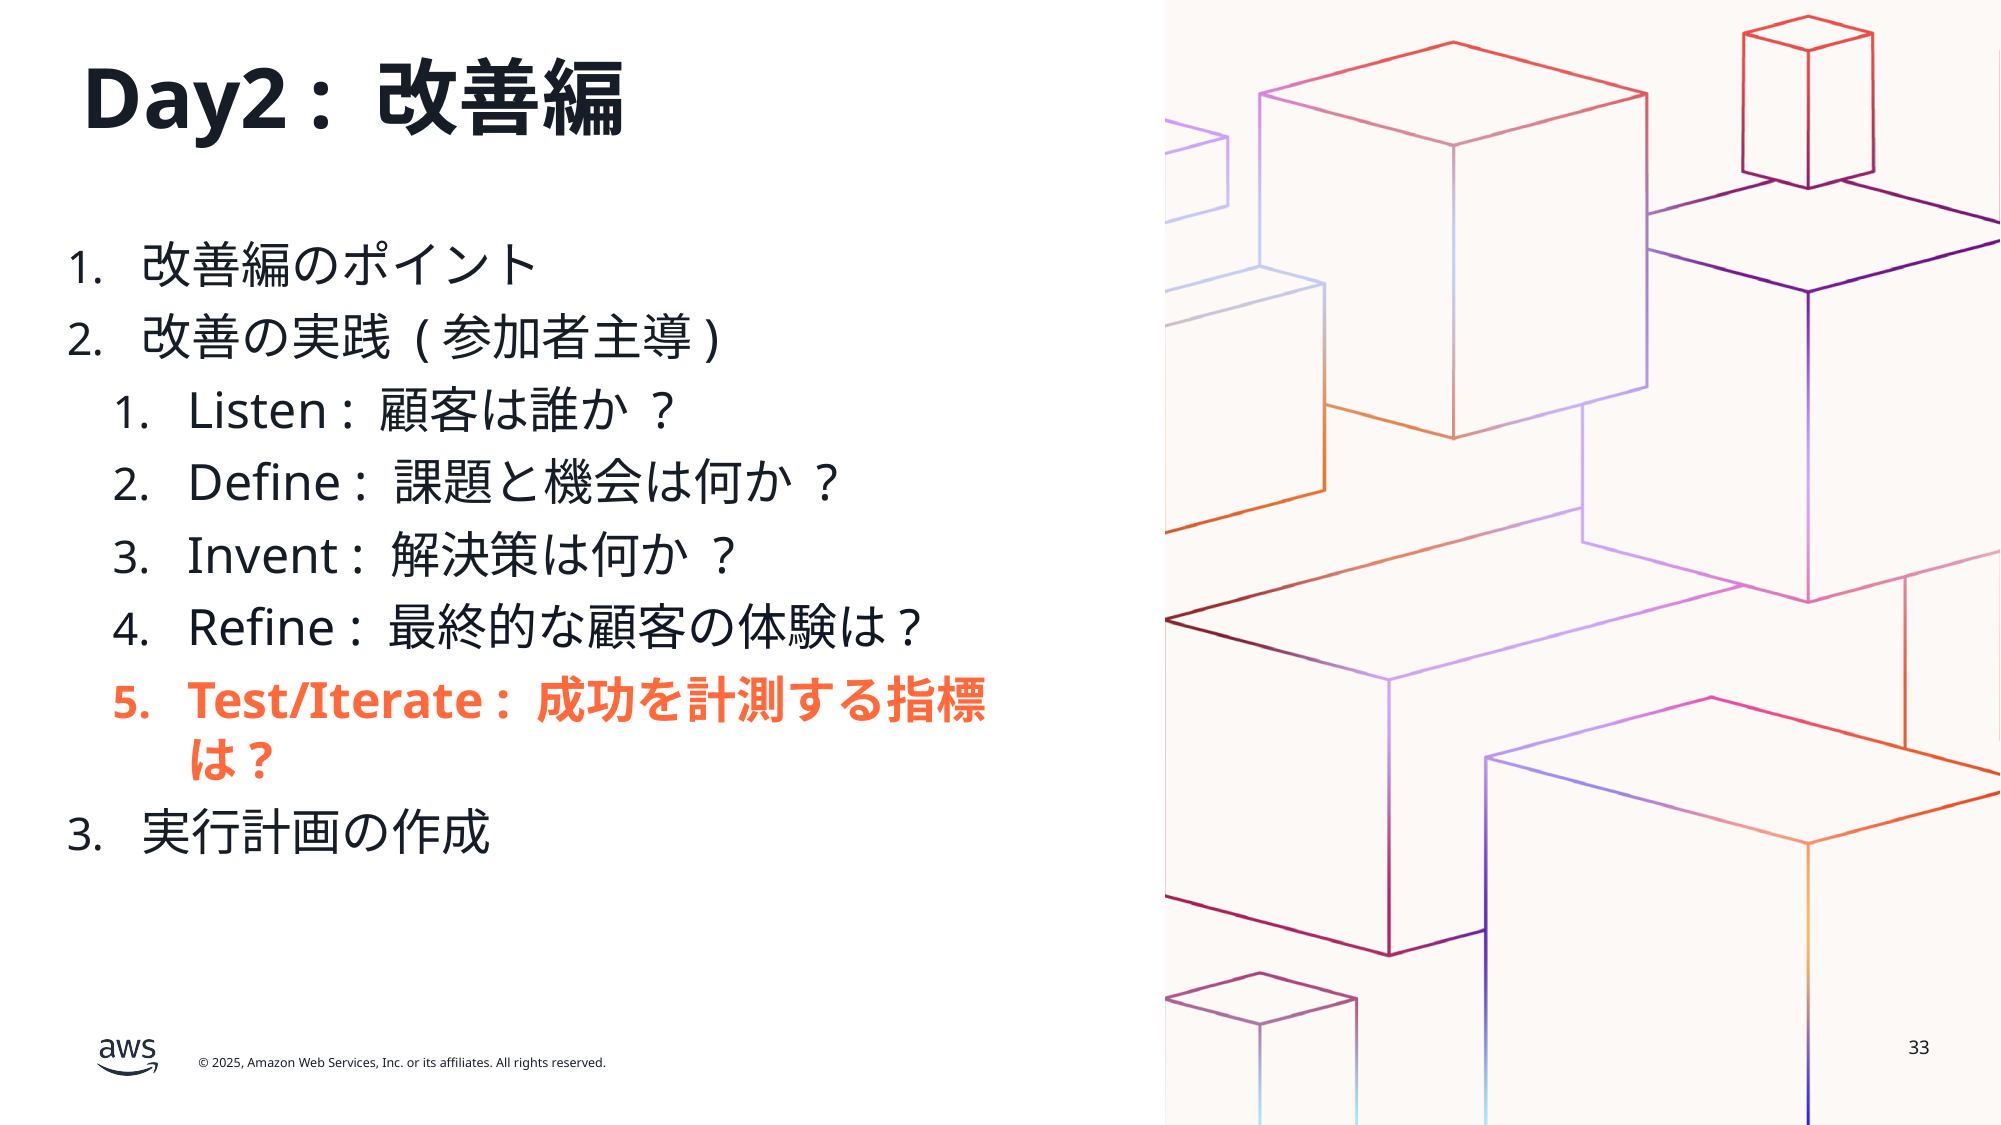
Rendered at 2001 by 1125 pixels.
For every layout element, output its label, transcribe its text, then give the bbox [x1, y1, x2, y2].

slide_number 33 [1495, 1018, 1945, 1079]
title Day2 : 改善編 [66, 48, 1000, 150]
picture [0, 0, 2000, 1125]
list 改善編のポイント 改善の実践 (参加者主導) Listen : 顧客は誰か ? Define : 課題と機会は何か ? Invent : 解決策は何か ? Refine : 最終的な顧客の体験は? Test/Iterate : 成功を計測する指標は? 実行計画の作成 [66, 225, 1056, 961]
